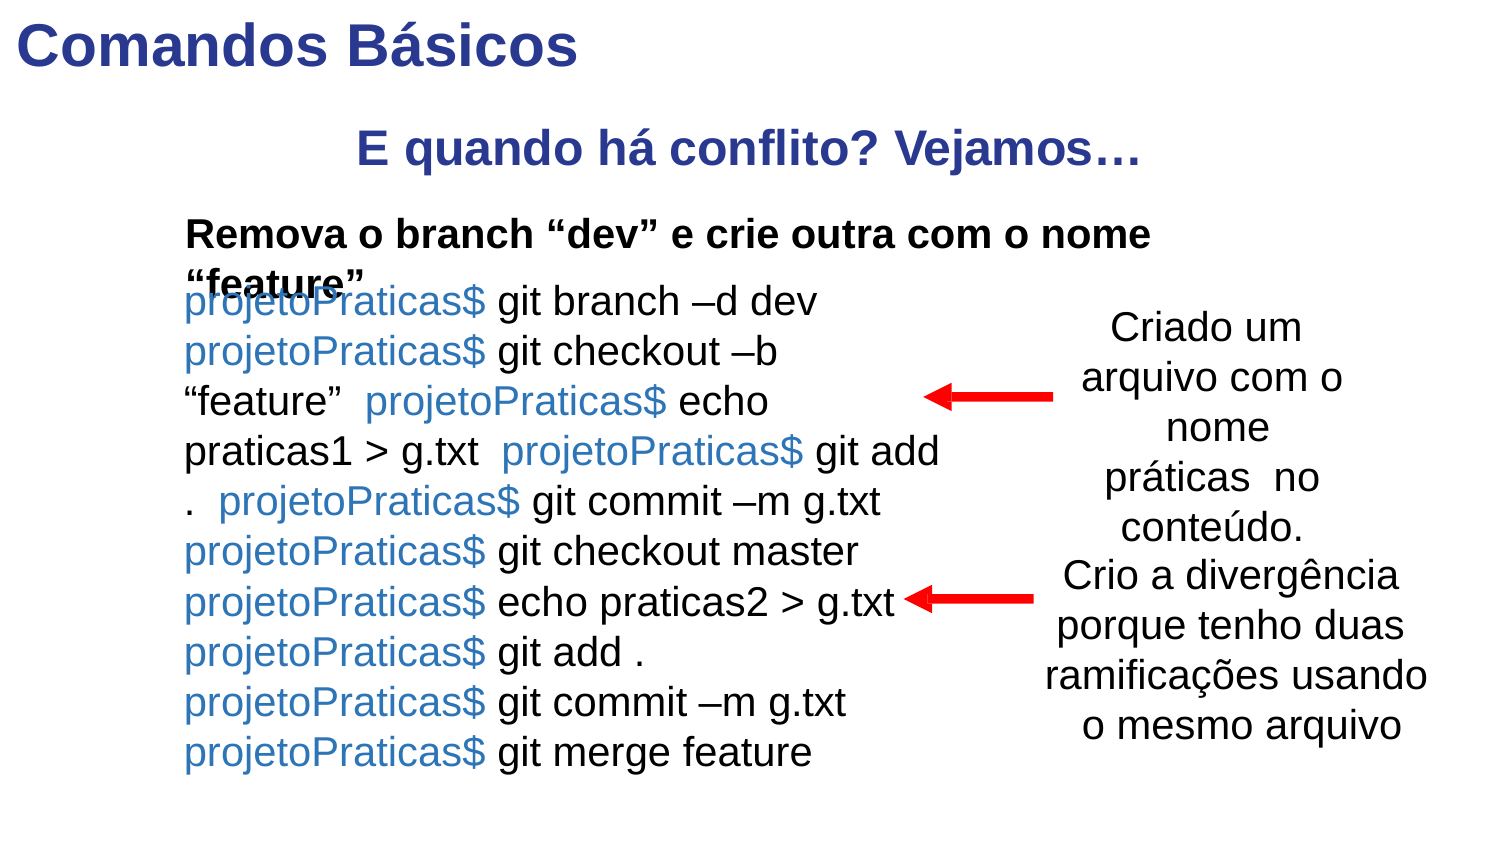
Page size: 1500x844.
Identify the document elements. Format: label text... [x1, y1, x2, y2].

text_box [923, 382, 1054, 412]
text_box projetoPraticas$ git branch –d dev projetoPraticas$ git checkout –b “feature” projetoPraticas$ echo praticas1 > g.txt projetoPraticas$ git add . projetoPraticas$ git commit –m g.txt projetoPraticas$ git checkout master projetoPraticas$ echo praticas2 > g.txt projetoPraticas$ git add . projetoPraticas$ git commit –m g.txt projetoPraticas$ git merge feature [181, 271, 946, 775]
title Comandos Básicos [14, 3, 581, 147]
text_box Criado um arquivo com o nome práticas no conteúdo. [1078, 297, 1345, 545]
text_box [903, 584, 1034, 614]
text_box Crio a divergência porque tenho duas ramificações usando o mesmo arquivo [1042, 545, 1430, 798]
text_box E quando há conflito? Vejamos… Remova o branch “dev” e crie outra com o nome “feature” [182, 113, 1347, 308]
